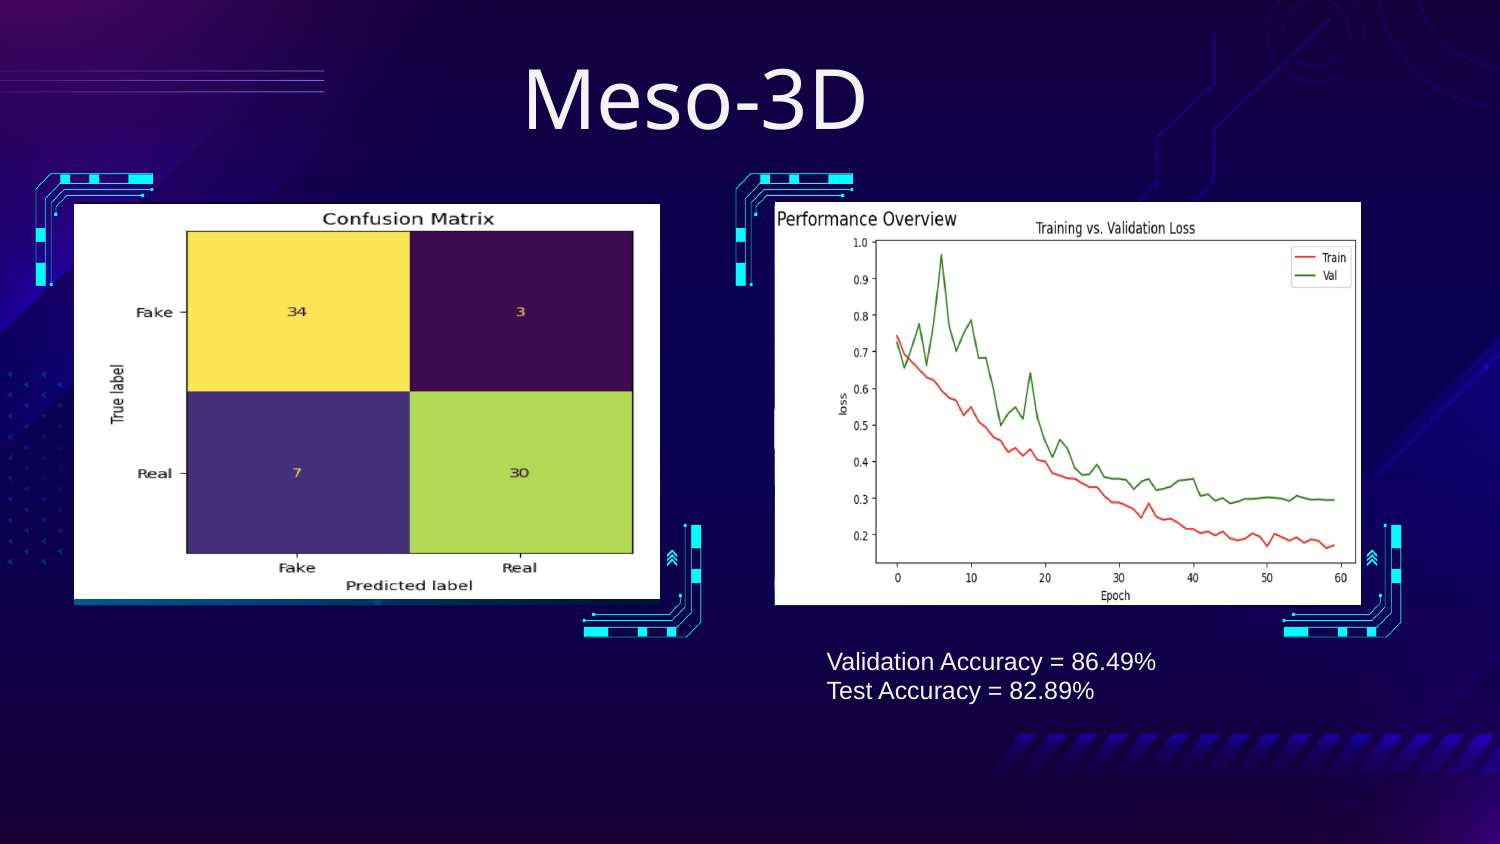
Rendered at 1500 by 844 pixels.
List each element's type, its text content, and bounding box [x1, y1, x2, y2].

picture [0, 0, 1500, 844]
text_box Validation Accuracy = 86.49% Test Accuracy = 82.89% [811, 662, 1180, 753]
text_box Meso-3D [309, 5, 1082, 105]
